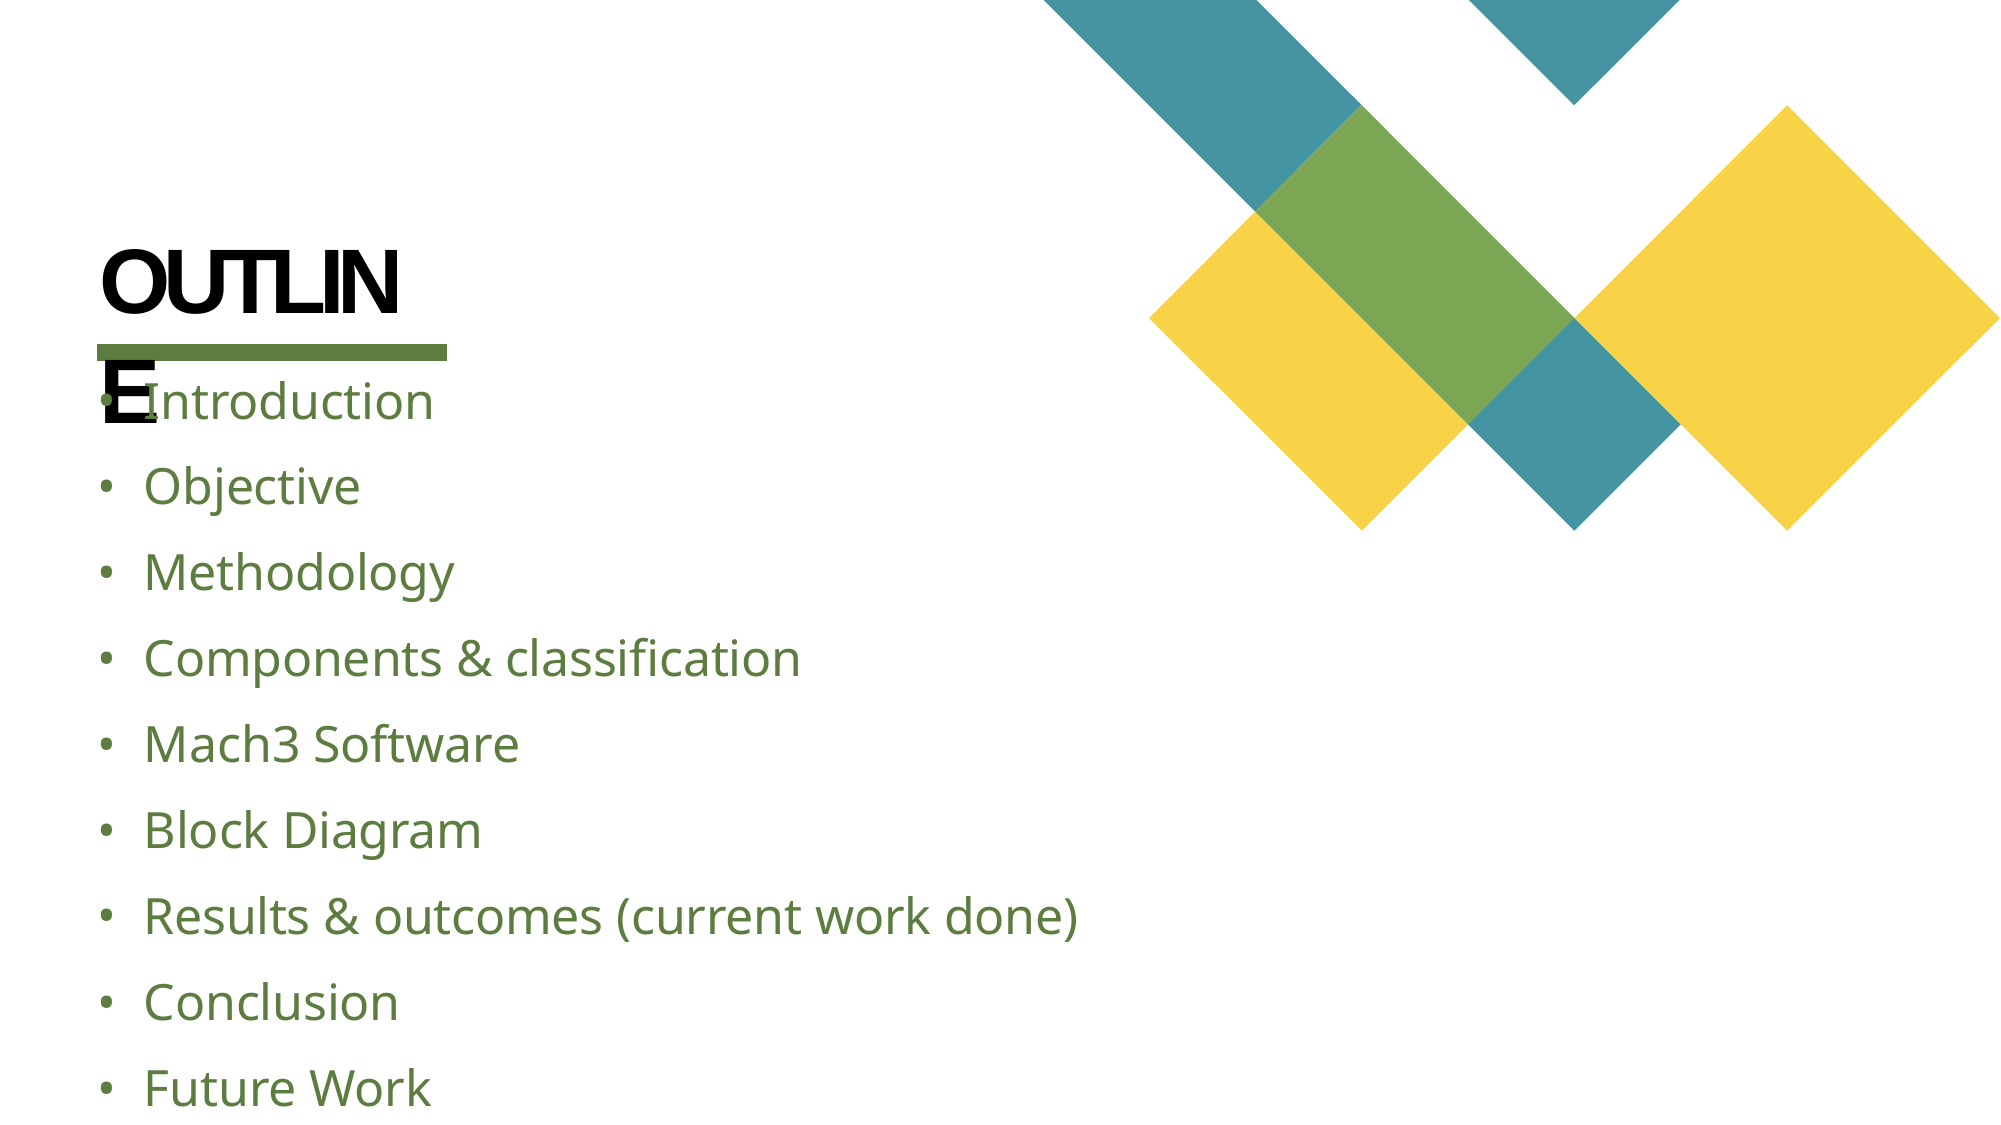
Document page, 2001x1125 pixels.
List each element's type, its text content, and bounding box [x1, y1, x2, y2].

title OUTLINE [97, 219, 456, 341]
text_box Introduction Objective Methodology Components & classification Mach3 Software Block Diagram Results & outcomes (current work done) Conclusion Future Work [95, 341, 1256, 1117]
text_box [1043, 0, 2000, 532]
